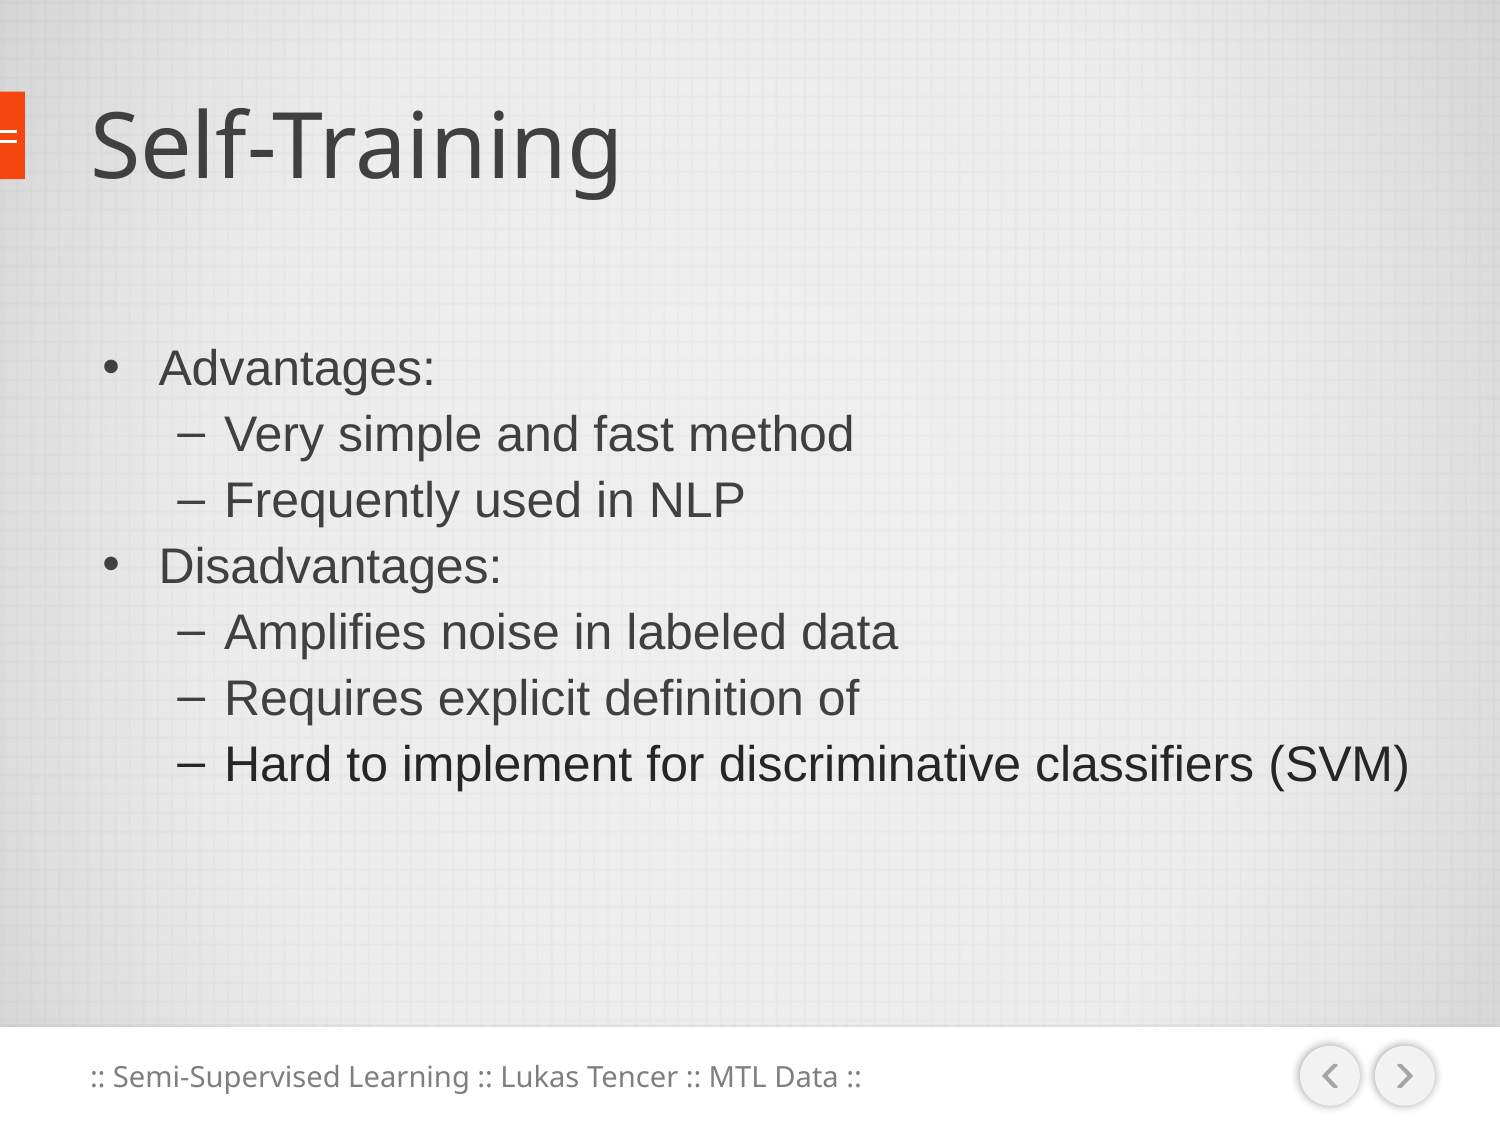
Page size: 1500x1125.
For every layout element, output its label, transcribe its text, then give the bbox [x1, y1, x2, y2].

picture [0, 0, 1500, 1026]
title Self-Training [75, 95, 1325, 189]
footer :: Semi-Supervised Learning :: Lukas Tencer :: MTL Data :: [75, 1045, 1163, 1110]
